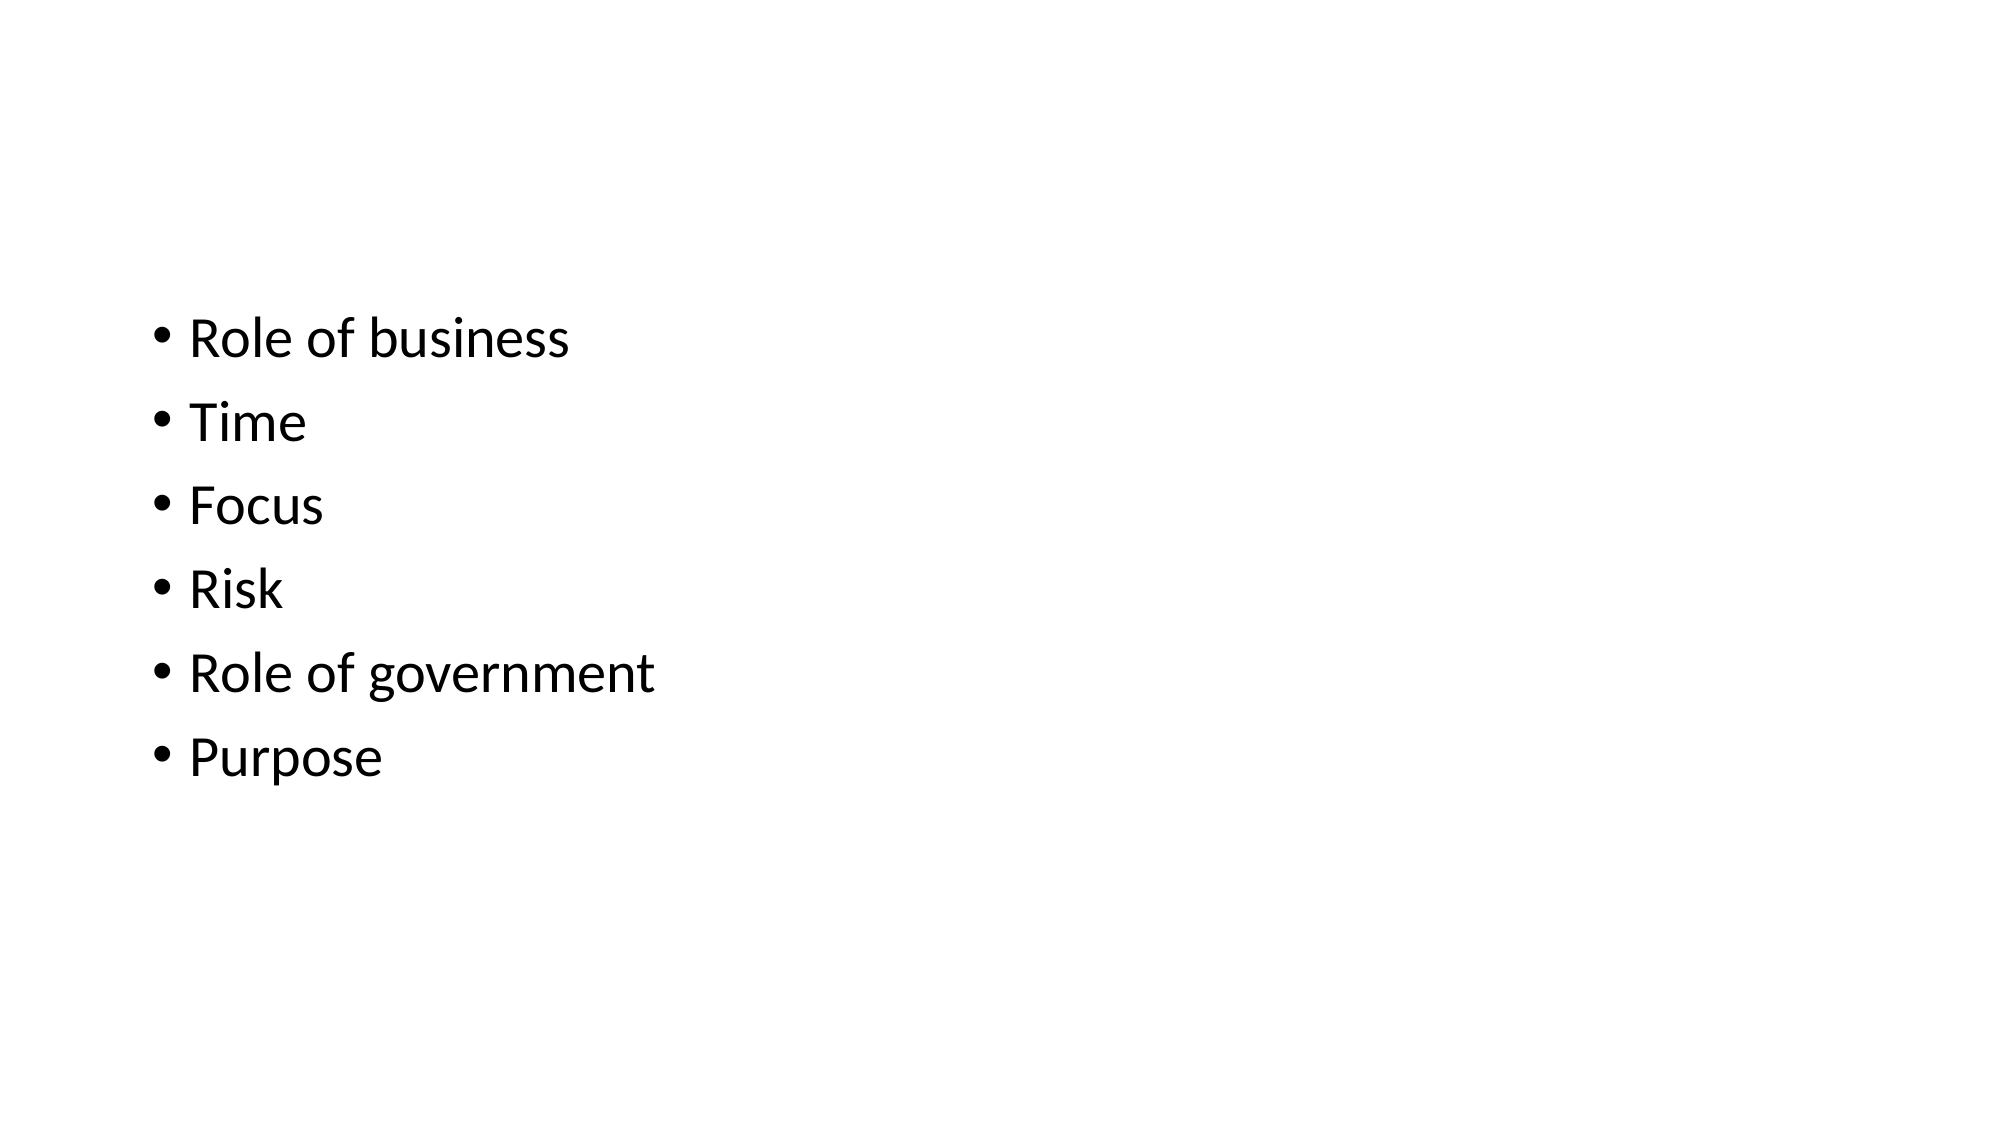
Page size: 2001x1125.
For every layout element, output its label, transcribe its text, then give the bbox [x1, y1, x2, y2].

list Role of business Time Focus Risk Role of government Purpose [137, 299, 1863, 1014]
